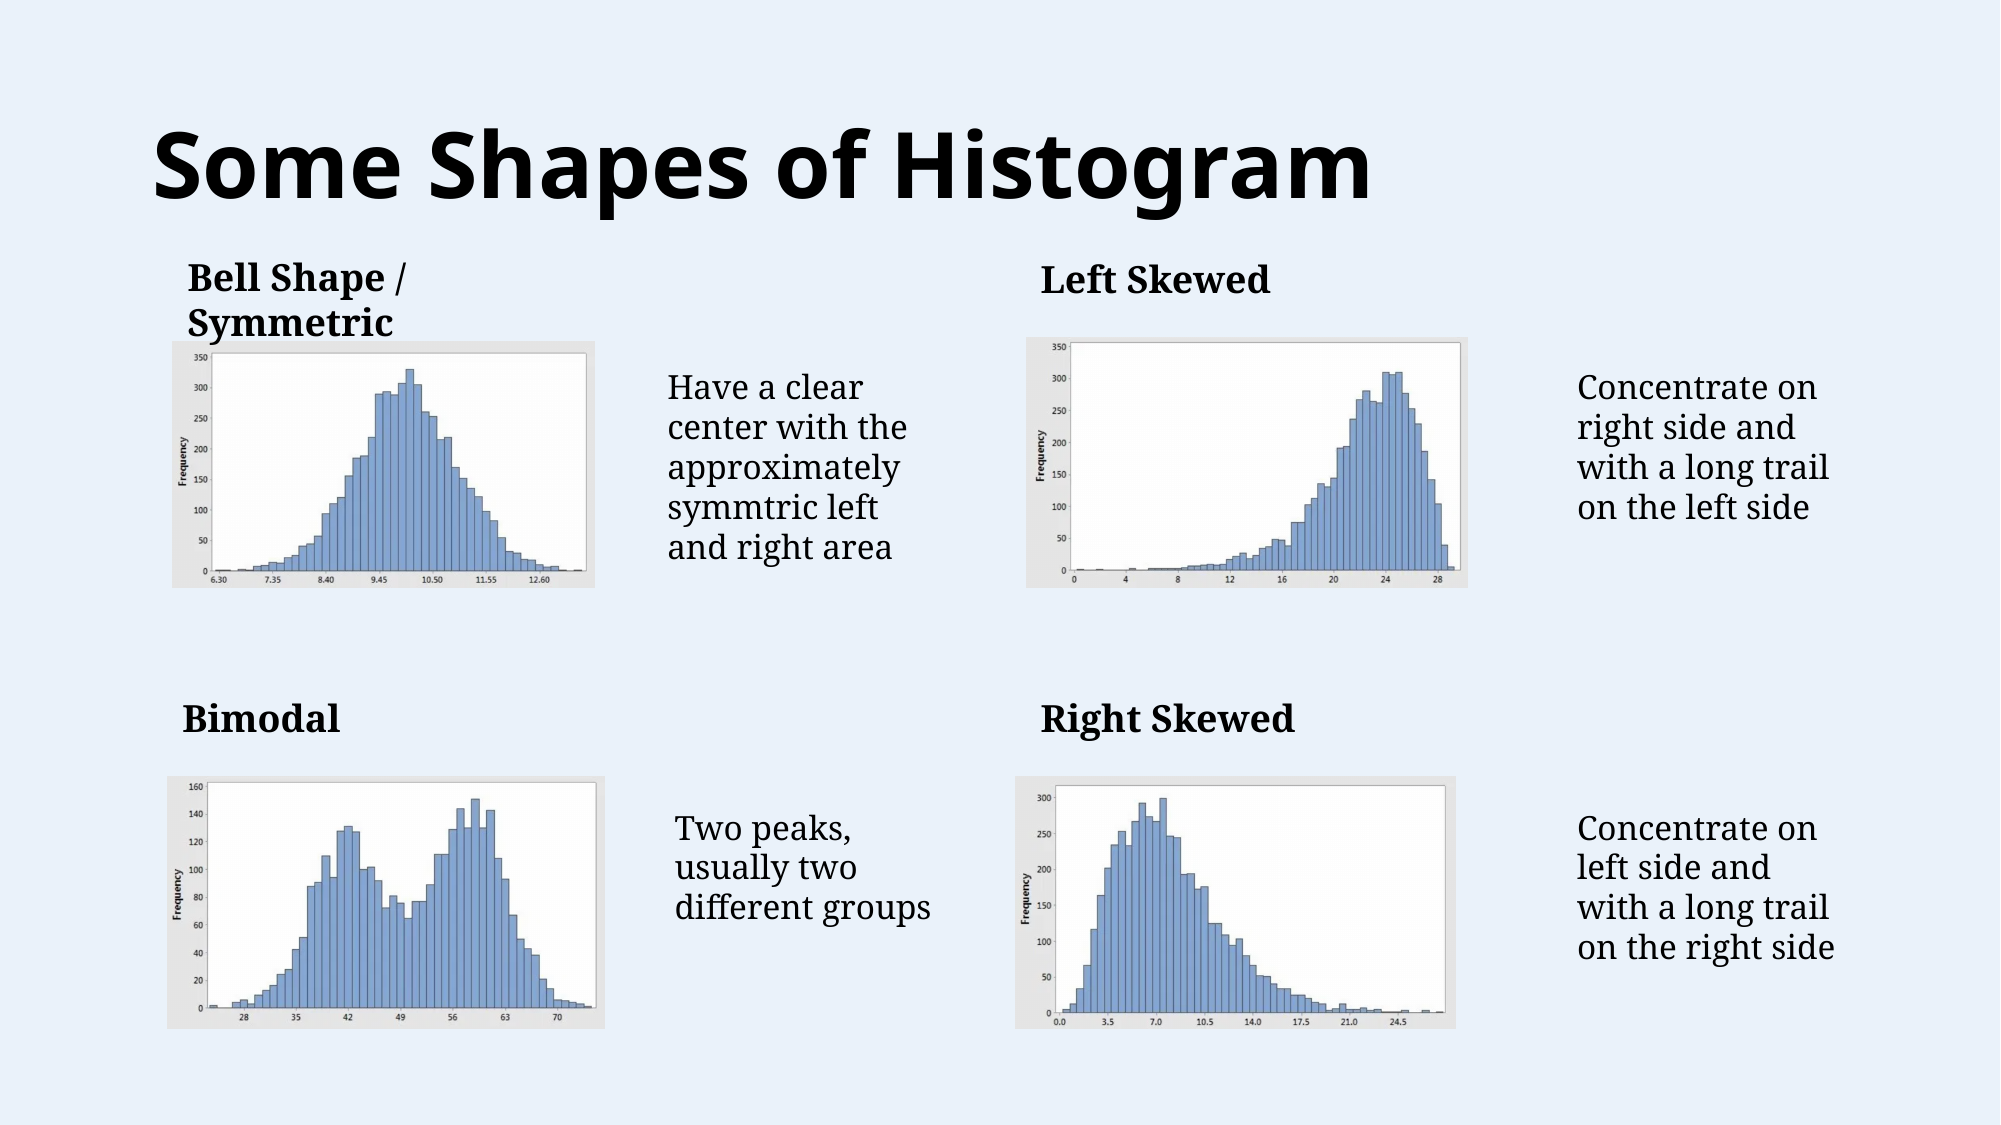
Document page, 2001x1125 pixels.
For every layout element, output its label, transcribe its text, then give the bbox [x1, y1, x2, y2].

text_box Left Skewed [1025, 248, 1511, 309]
text_box Right Skewed [1025, 687, 1511, 748]
picture [172, 341, 595, 588]
text_box Have a clear center with the approximately symmtric left and right area [652, 358, 953, 574]
text_box Bimodal [167, 687, 653, 748]
picture [167, 776, 605, 1029]
picture [1015, 776, 1456, 1029]
picture [1025, 337, 1468, 588]
title Some Shapes of Histogram [137, 59, 1863, 278]
text_box Two peaks, usually two different groups [659, 799, 960, 934]
text_box Concentrate on right side and with a long trail on the left side [1562, 358, 1863, 534]
text_box Concentrate on left side and with a long trail on the right side [1562, 799, 1863, 974]
text_box Bell Shape / Symmetric [172, 246, 627, 352]
